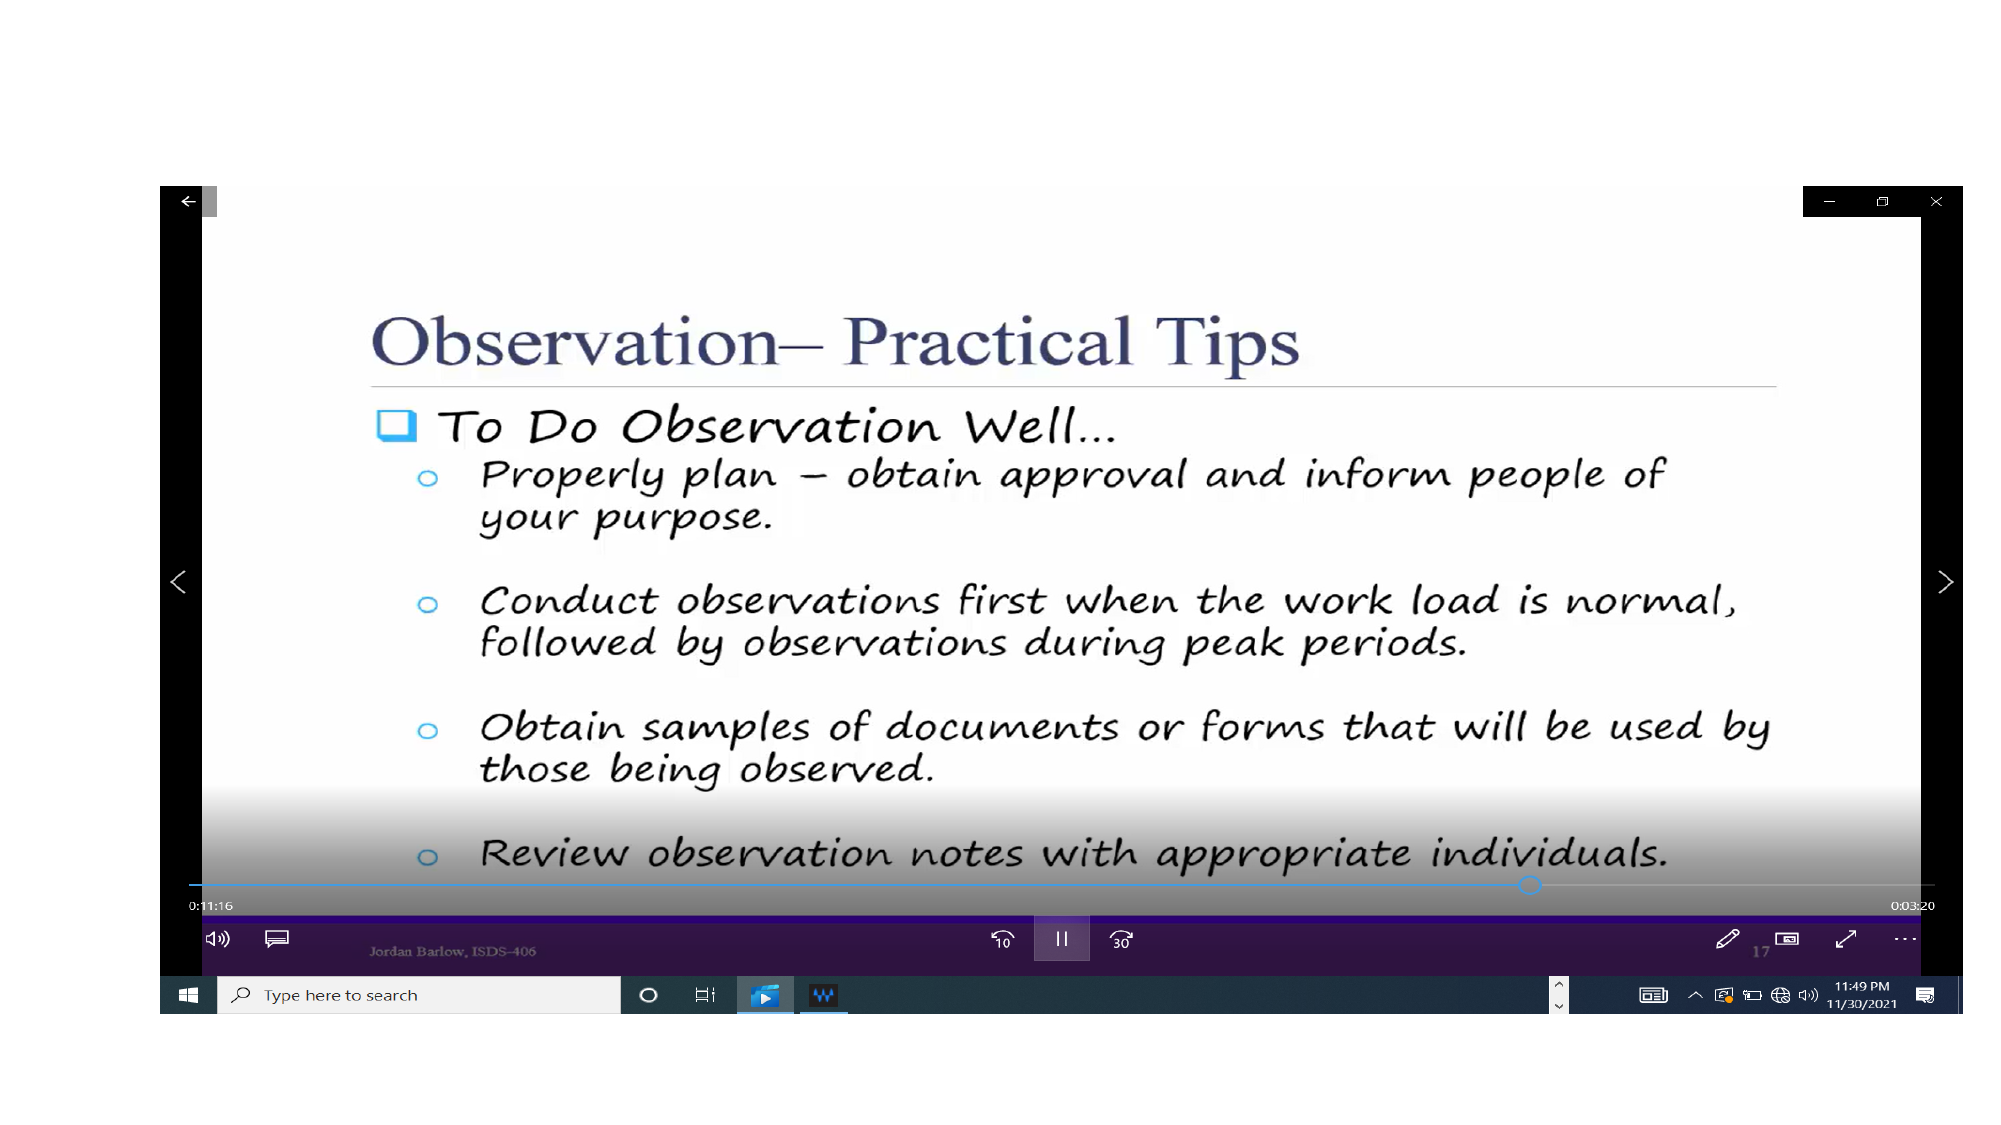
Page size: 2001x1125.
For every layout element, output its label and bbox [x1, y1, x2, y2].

list [160, 186, 1963, 1014]
